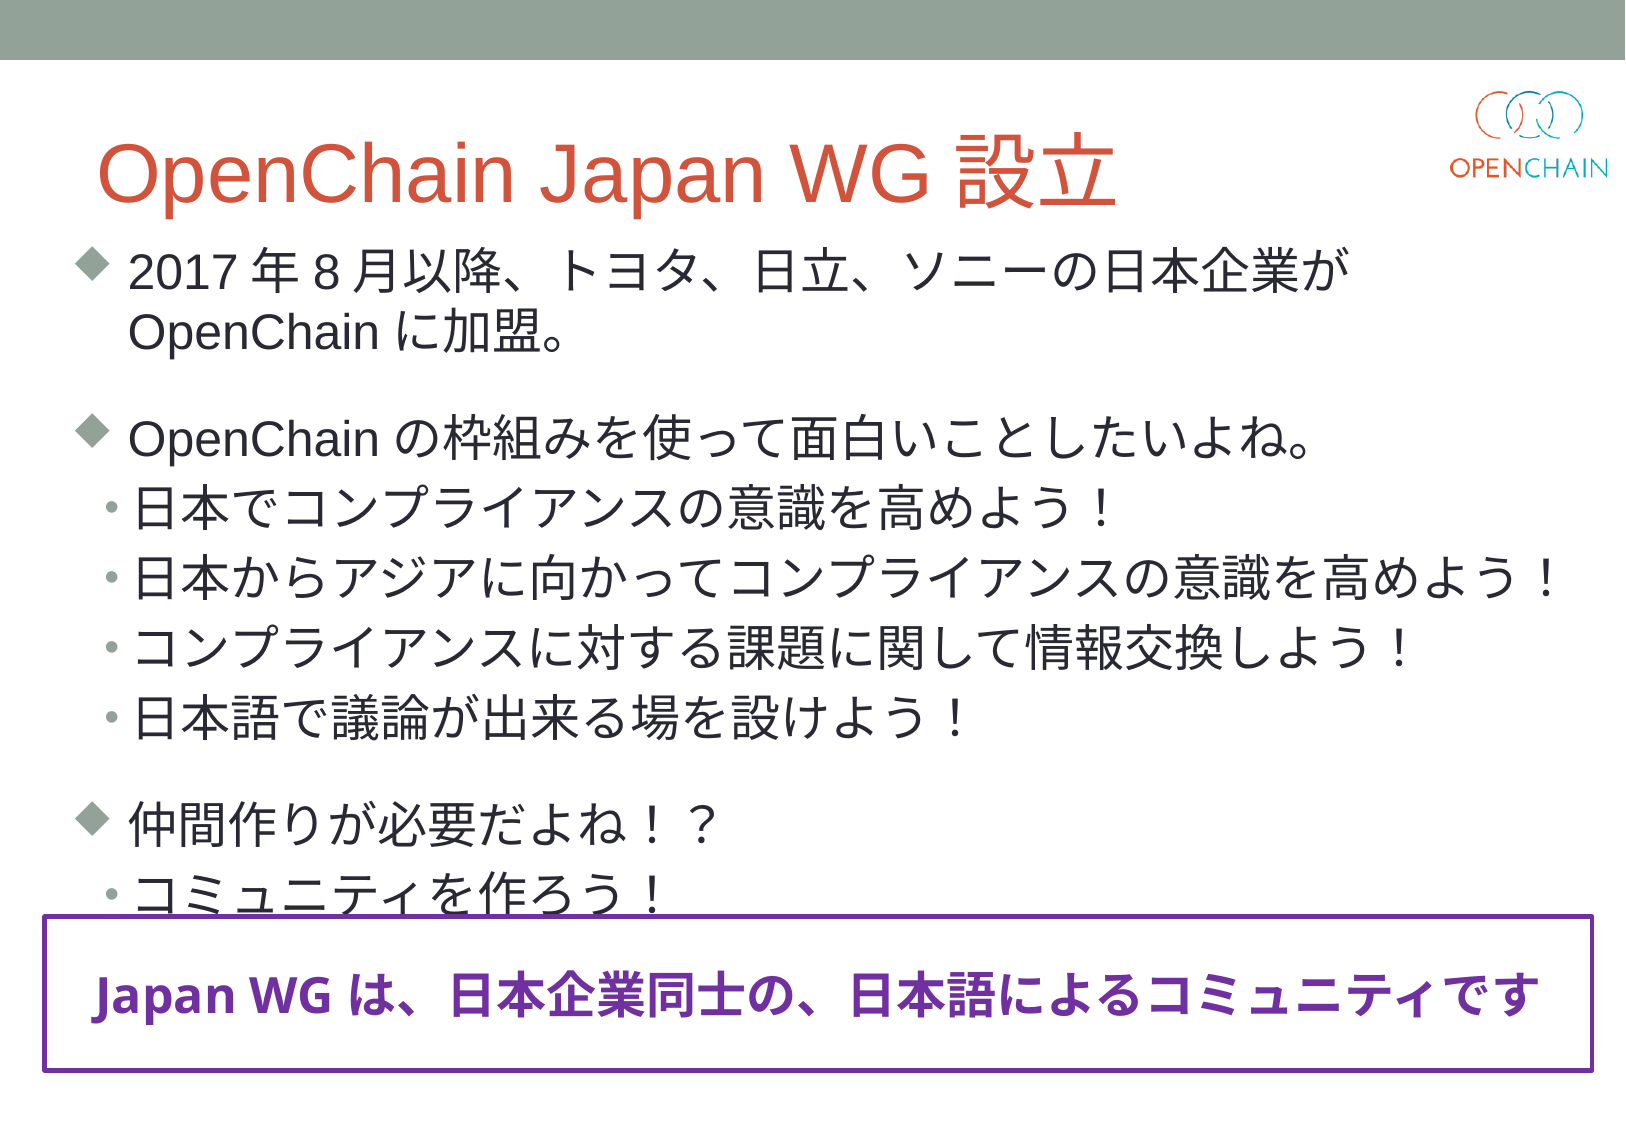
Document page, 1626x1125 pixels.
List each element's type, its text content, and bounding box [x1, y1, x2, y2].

picture [1544, 91, 1607, 178]
list 2017年8月以降、トヨタ、日立、ソニーの日本企業がOpenChainに加盟。 OpenChainの枠組みを使って面白いことしたいよね。 日本でコンプライアンスの意識を高めよう！ 日本からアジアに向かってコンプライアンスの意識を高めよう！ コンプライアンスに対する課題に関して情報交換しよう！ 日本語で議論が出来る場を設けよう！ 仲間作りが必要だよね！？ コミュニティを作ろう！ [56, 231, 1604, 1071]
title OpenChain Japan WG設立 [81, 87, 1544, 231]
text_box Japan WGは、日本企業同士の、日本語によるコミュニティです [44, 916, 1593, 1071]
